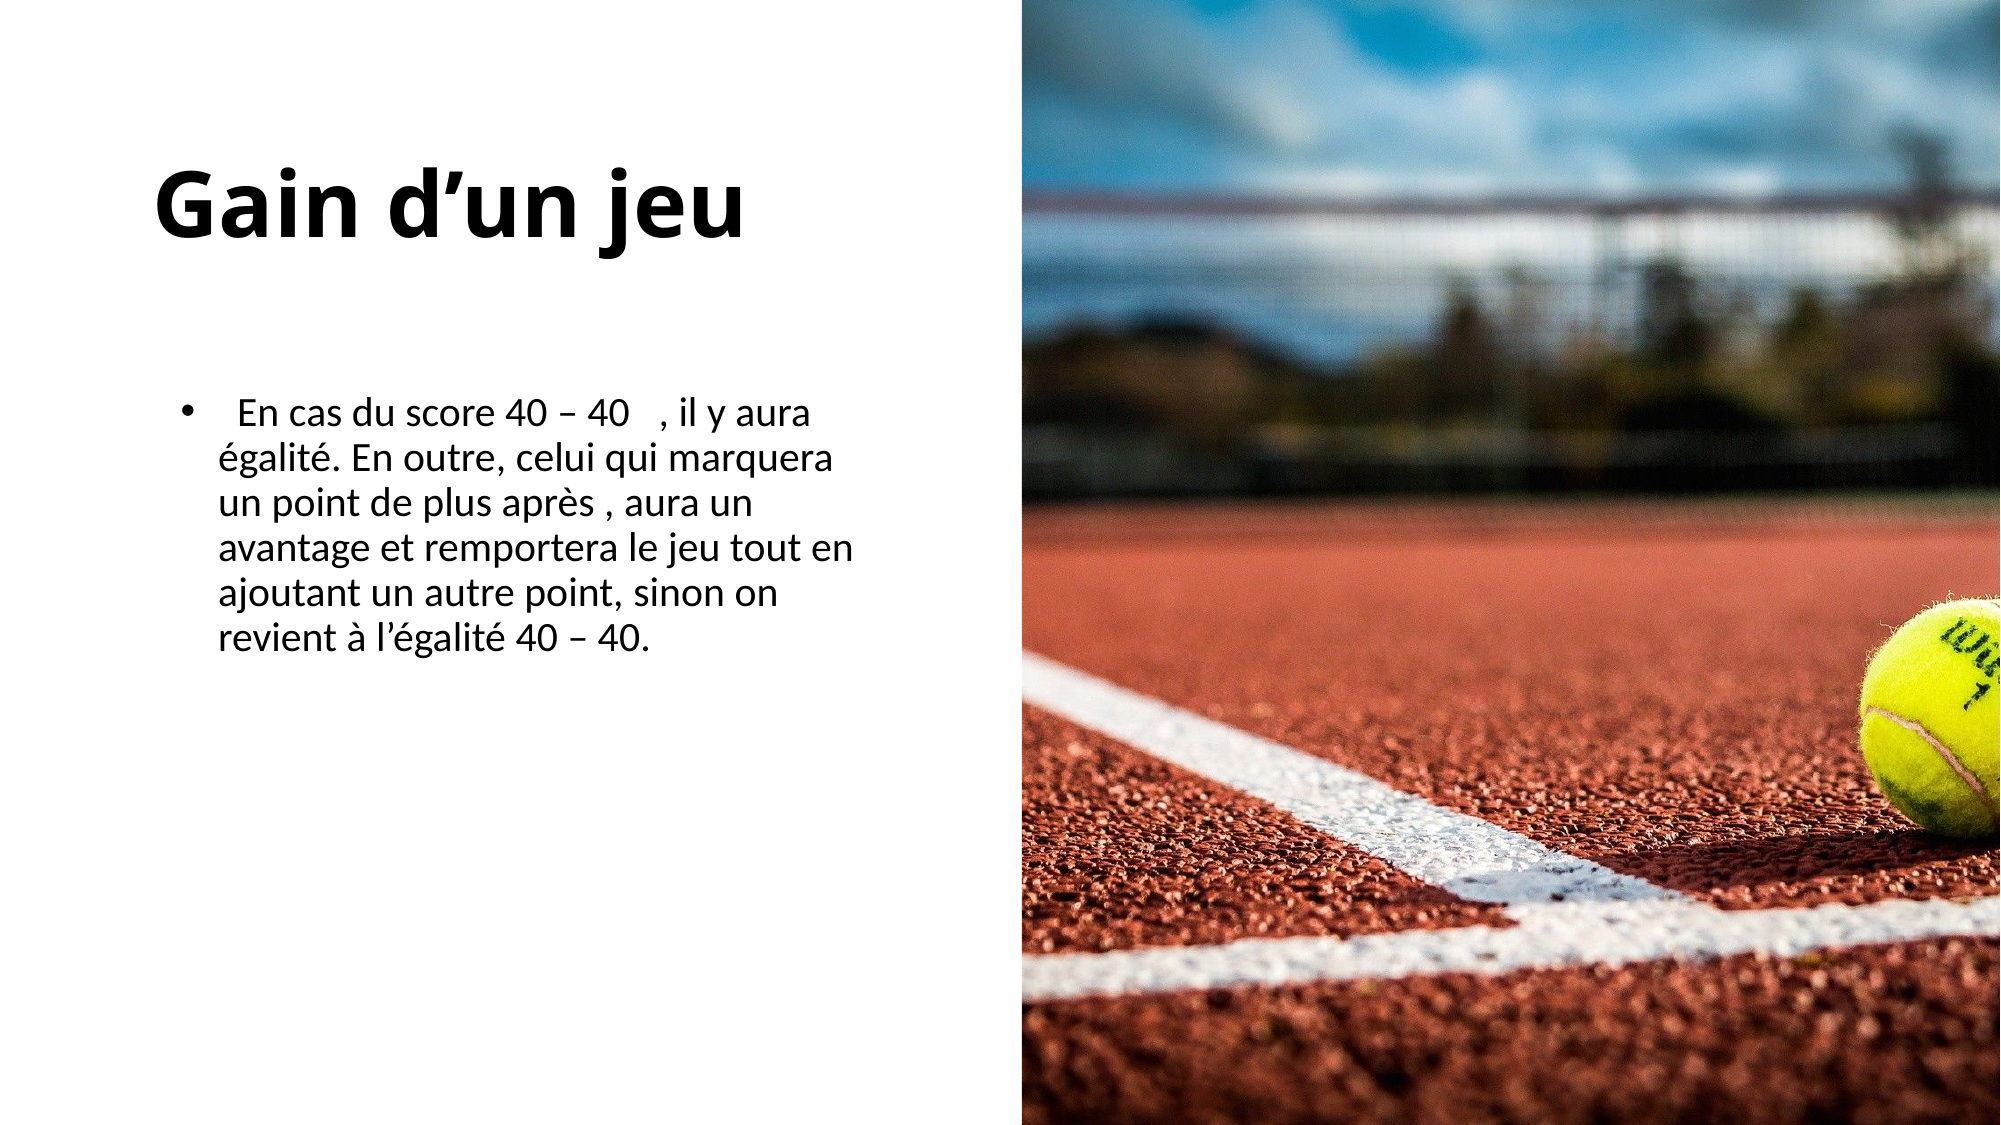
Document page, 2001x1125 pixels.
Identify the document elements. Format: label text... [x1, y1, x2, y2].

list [1021, 0, 2000, 1125]
text_box [0, 0, 1021, 1125]
title Gain d’un jeu [137, 59, 999, 357]
text_box En cas du score 40 – 40 , il y aura égalité. En outre, celui qui marquera un point de plus après , aura un avantage et remportera le jeu tout en ajoutant un autre point, sinon on revient à l’égalité 40 – 40. [137, 382, 896, 1014]
